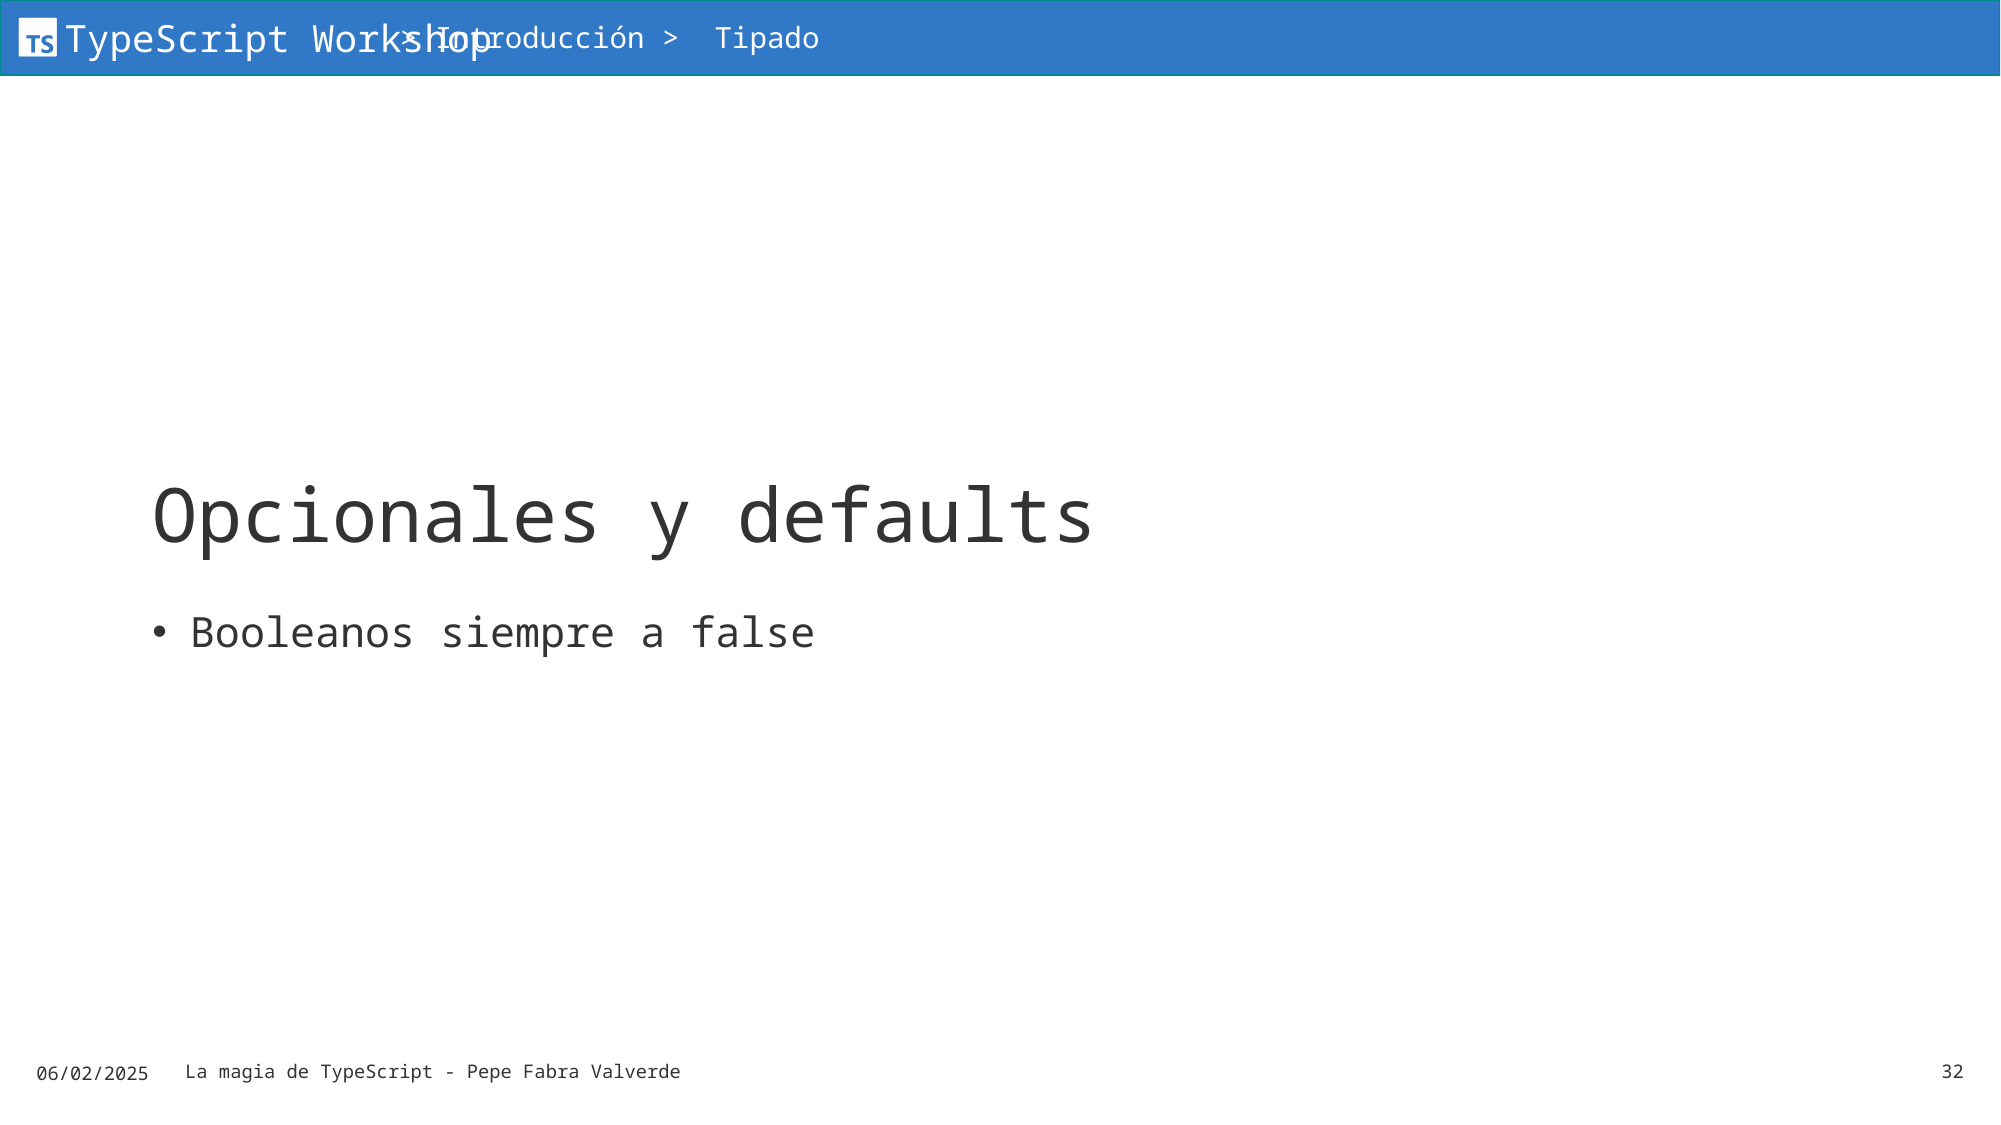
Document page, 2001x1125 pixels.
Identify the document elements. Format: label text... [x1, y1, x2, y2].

slide_number 32 [1528, 1042, 1979, 1103]
picture [16, 15, 59, 59]
list Booleanos siempre a false [137, 593, 1863, 1015]
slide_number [21, 1042, 165, 1103]
title Opcionales y defaults [137, 171, 1863, 565]
footer La magia de TypeScript - Pepe Fabra Valverde [170, 1042, 846, 1103]
text_box > Introducción > Tipado [385, 11, 1886, 62]
